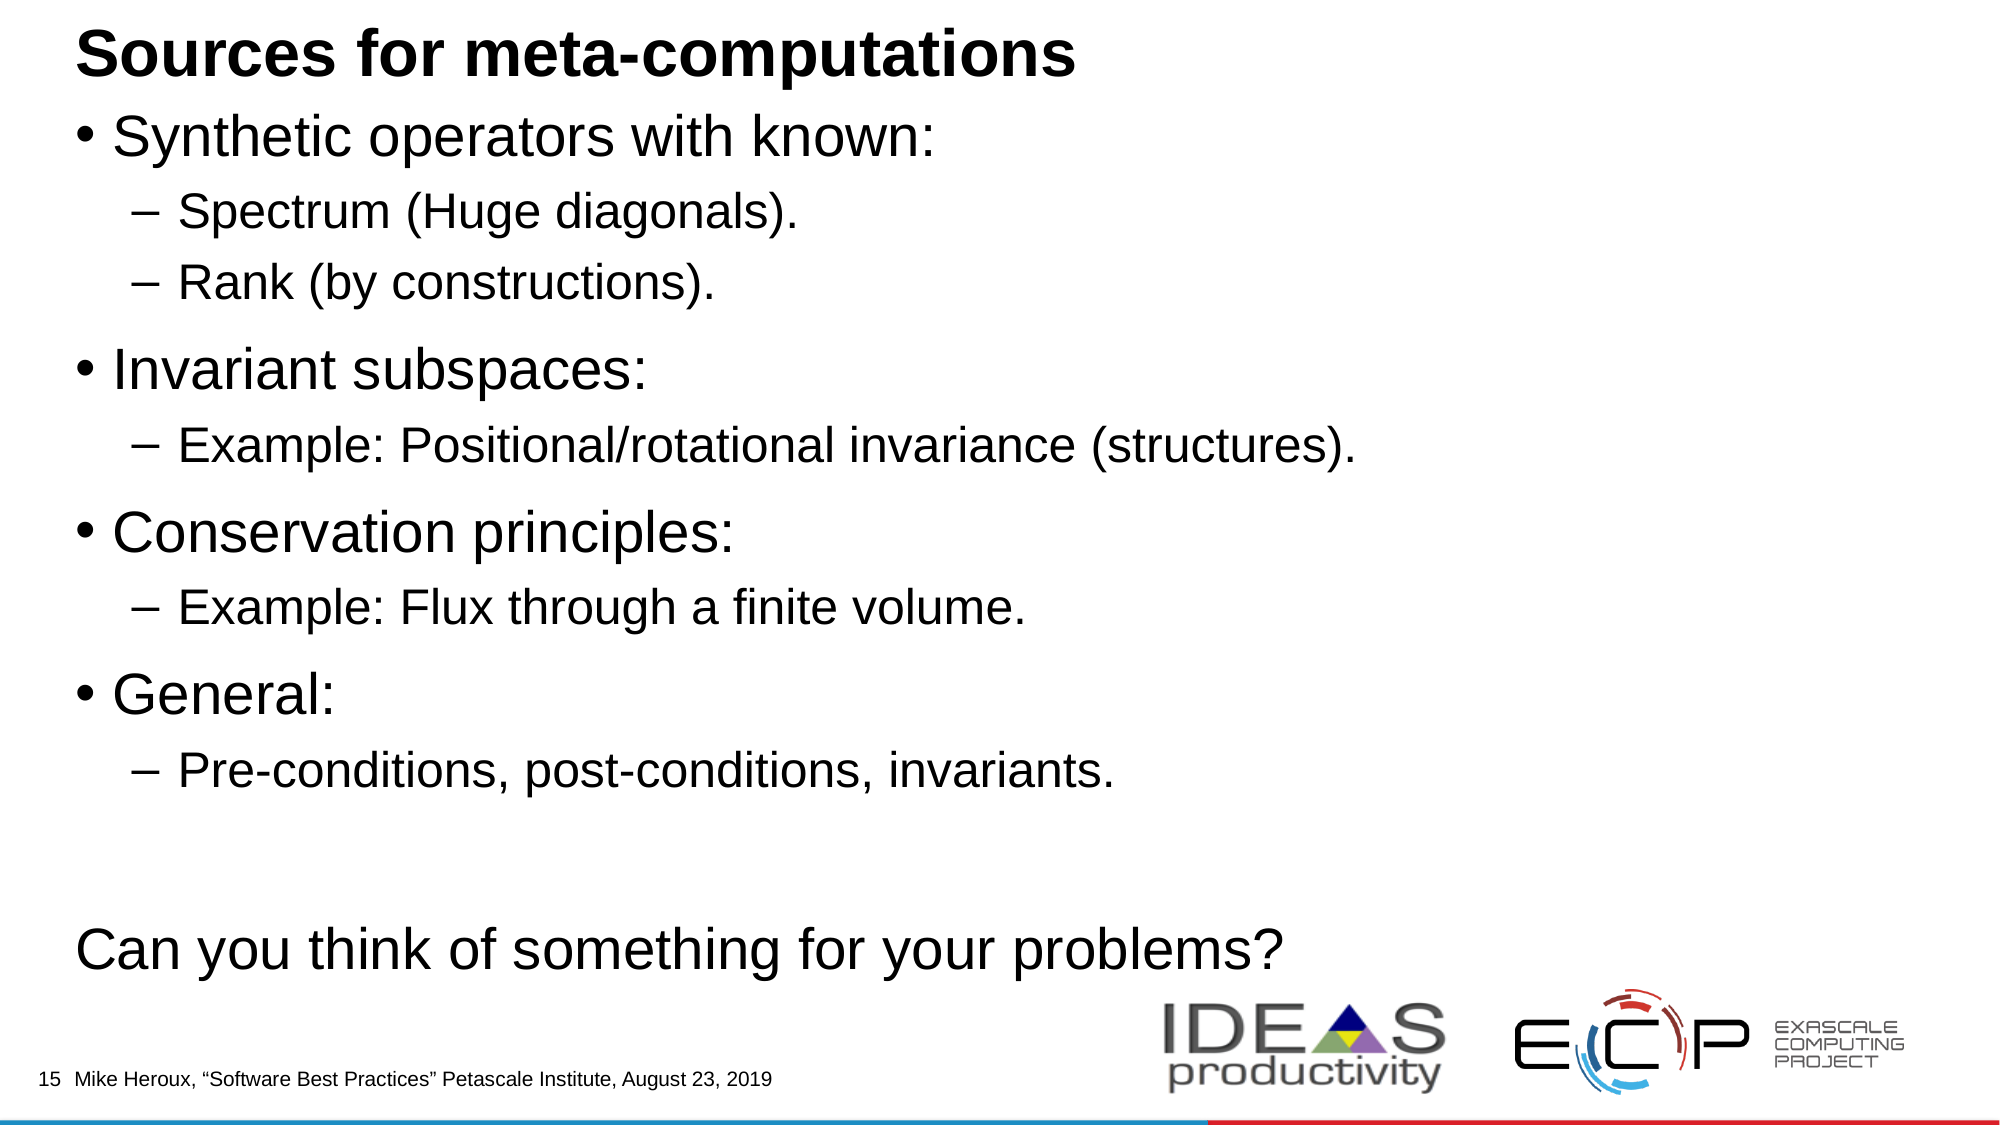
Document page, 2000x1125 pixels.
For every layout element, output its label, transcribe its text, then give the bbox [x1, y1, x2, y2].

picture [1515, 989, 1904, 1095]
title Sources for meta-computations [59, 14, 1926, 98]
list Synthetic operators with known: Spectrum (Huge diagonals). Rank (by constructions). Invariant subspaces: Example: Positional/rotational invariance (structures). Conservation principles: Example: Flux through a finite volume. General: Pre-conditions, post-conditions, invariants. Can you think of something for your problems? [59, 98, 1926, 930]
picture [1152, 995, 1456, 1101]
